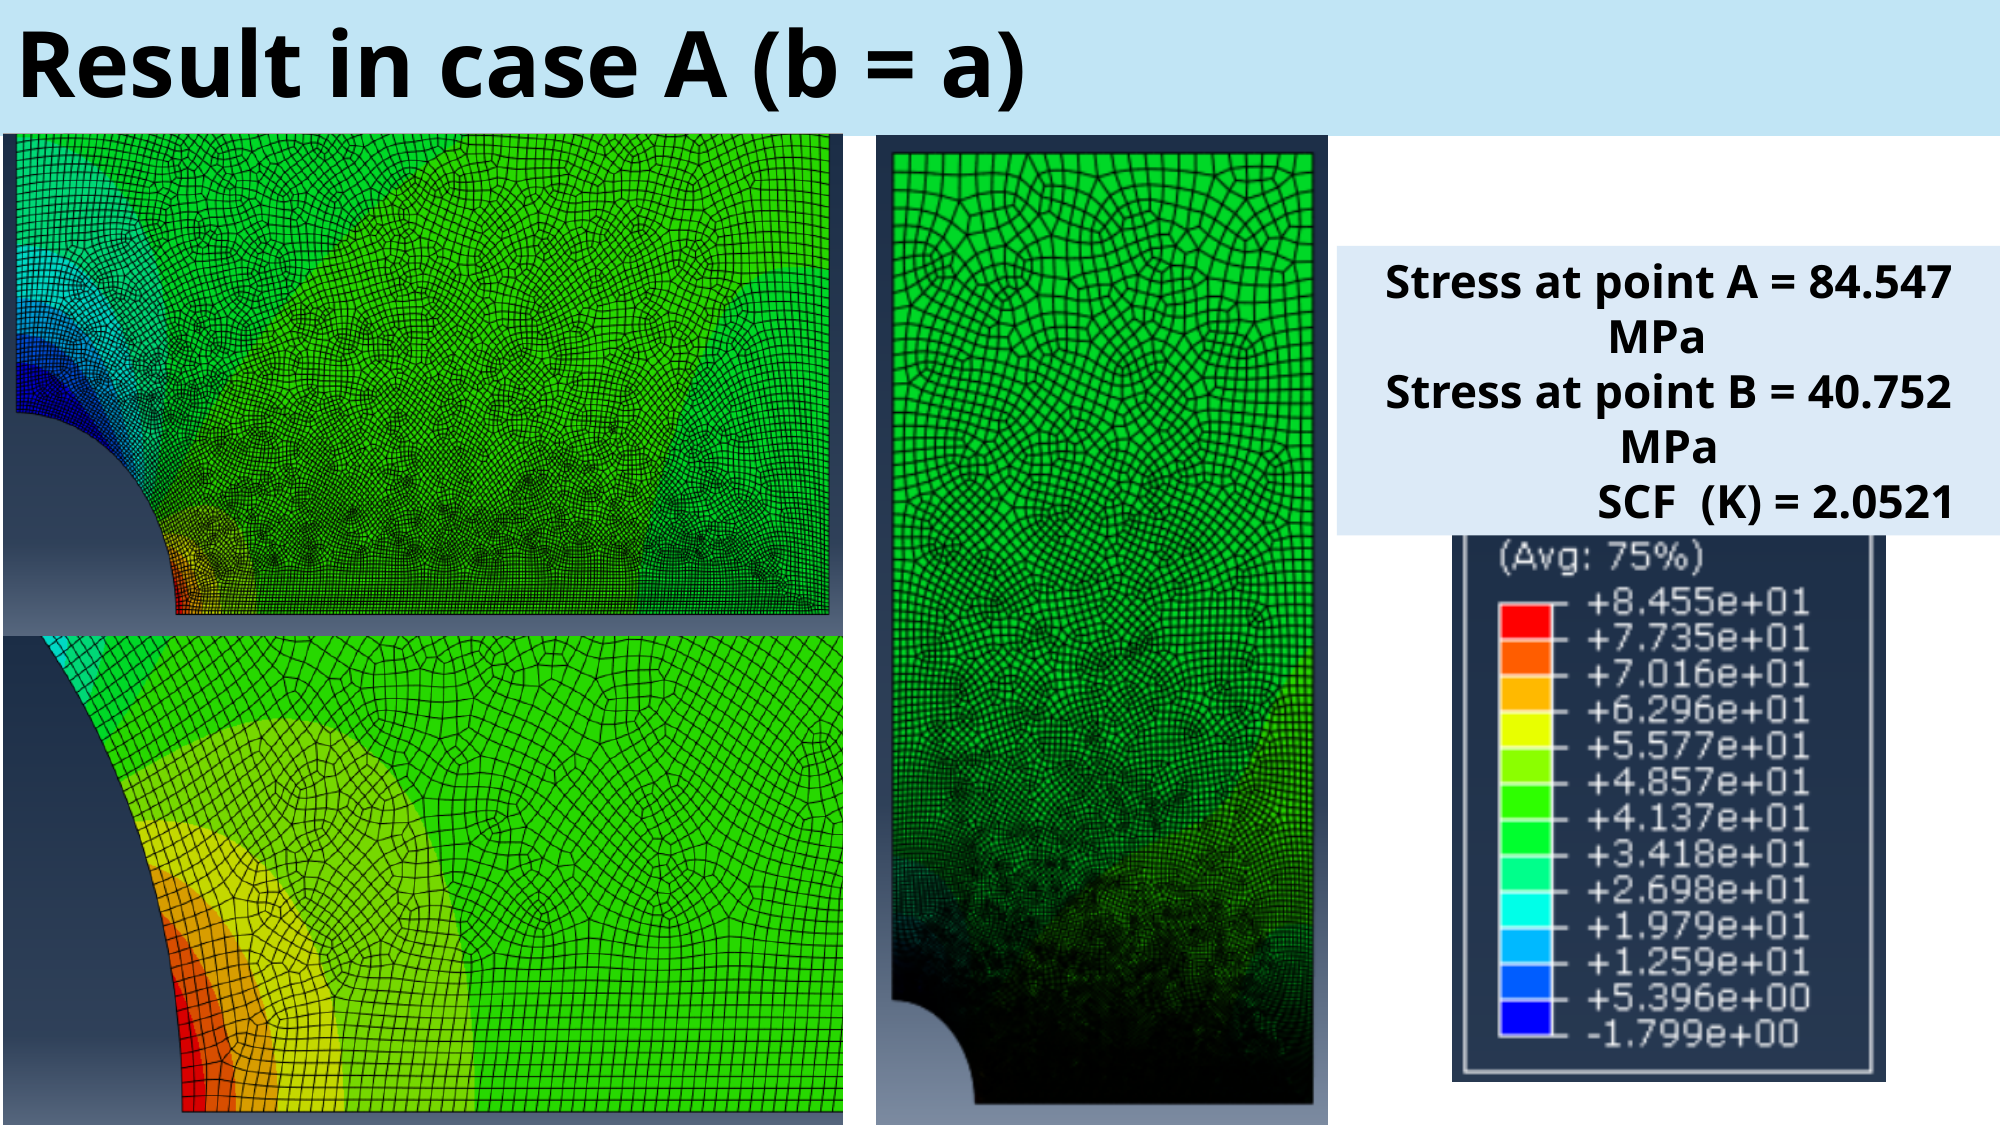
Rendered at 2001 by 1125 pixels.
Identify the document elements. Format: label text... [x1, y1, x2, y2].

text_box Stress at point A = 84.547 MPa Stress at point B = 40.752 MPa SCF (K) = 2.0521 [1336, 245, 2000, 536]
picture [2, 133, 843, 1125]
picture [876, 135, 1329, 1125]
picture [1451, 439, 1887, 1083]
title Result in case A (b = a) [0, 0, 2000, 136]
